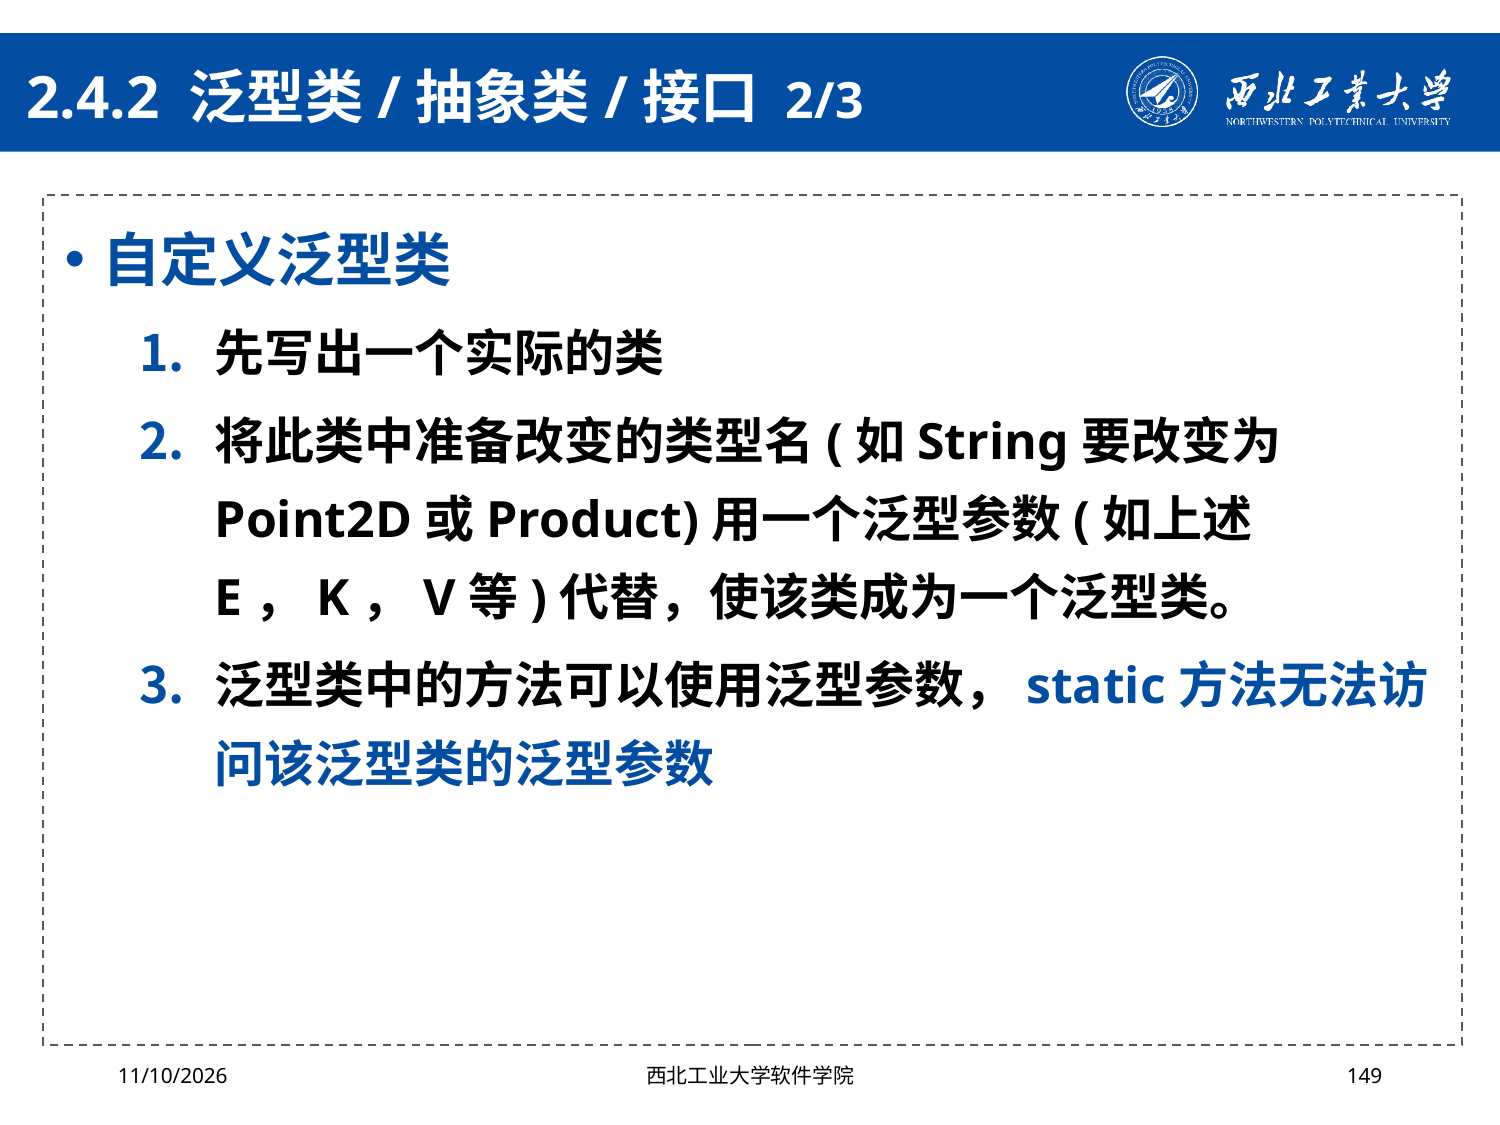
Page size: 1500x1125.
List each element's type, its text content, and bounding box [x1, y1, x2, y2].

picture [1126, 56, 1198, 127]
list 自定义泛型类 先写出一个实际的类 将此类中准备改变的类型名(如String要改变为 Point2D或Product)用一个泛型参数(如上述E，K，V等)代替，使该类成为一个泛型类。 泛型类中的方法可以使用泛型参数，static方法无法访问该泛型类的泛型参数 [49, 201, 1457, 1036]
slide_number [103, 1055, 441, 1116]
picture [1226, 68, 1451, 125]
title 2.4.2 泛型类/抽象类/接口 2/3 [11, 49, 1115, 149]
slide_number 149 [1059, 1055, 1397, 1116]
footer 西北工业大学软件学院 [496, 1055, 1004, 1116]
